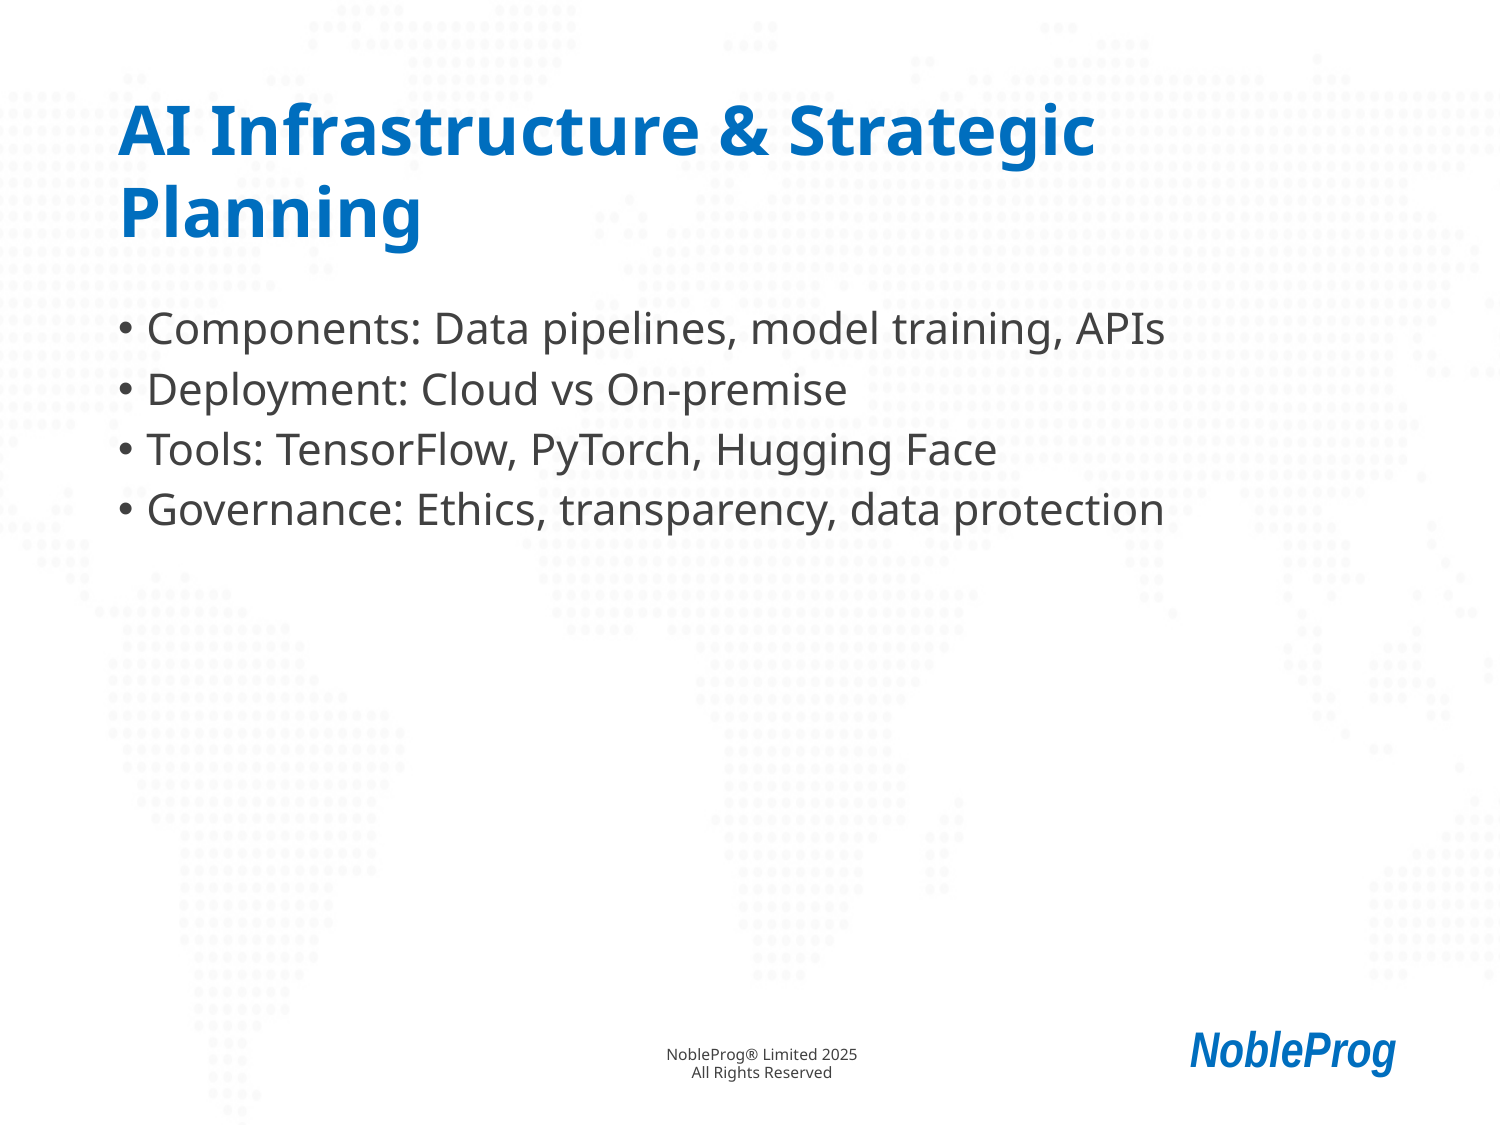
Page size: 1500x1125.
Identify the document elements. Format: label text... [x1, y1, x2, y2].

list Components: Data pipelines, model training, APIs Deployment: Cloud vs On-premise Tools: TensorFlow, PyTorch, Hugging Face Governance: Ethics, transparency, data protection [103, 299, 1397, 1014]
title AI Infrastructure & Strategic Planning [103, 59, 1397, 278]
